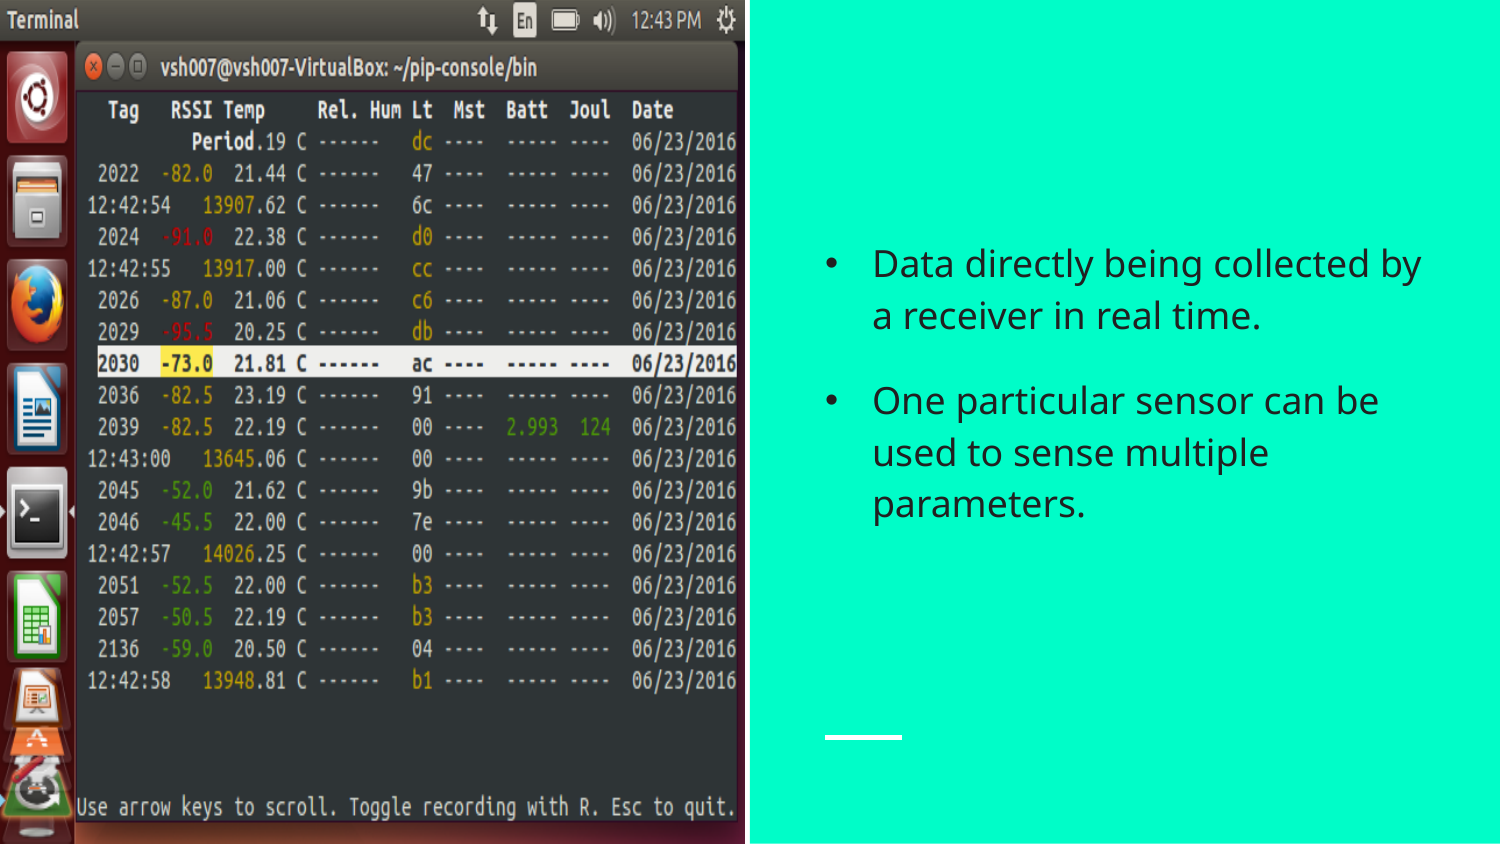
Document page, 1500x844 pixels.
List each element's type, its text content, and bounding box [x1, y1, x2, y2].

picture [0, 0, 745, 844]
list Data directly being collected by a receiver in real time. One particular sensor can be used to sense multiple parameters. [810, 118, 1440, 725]
